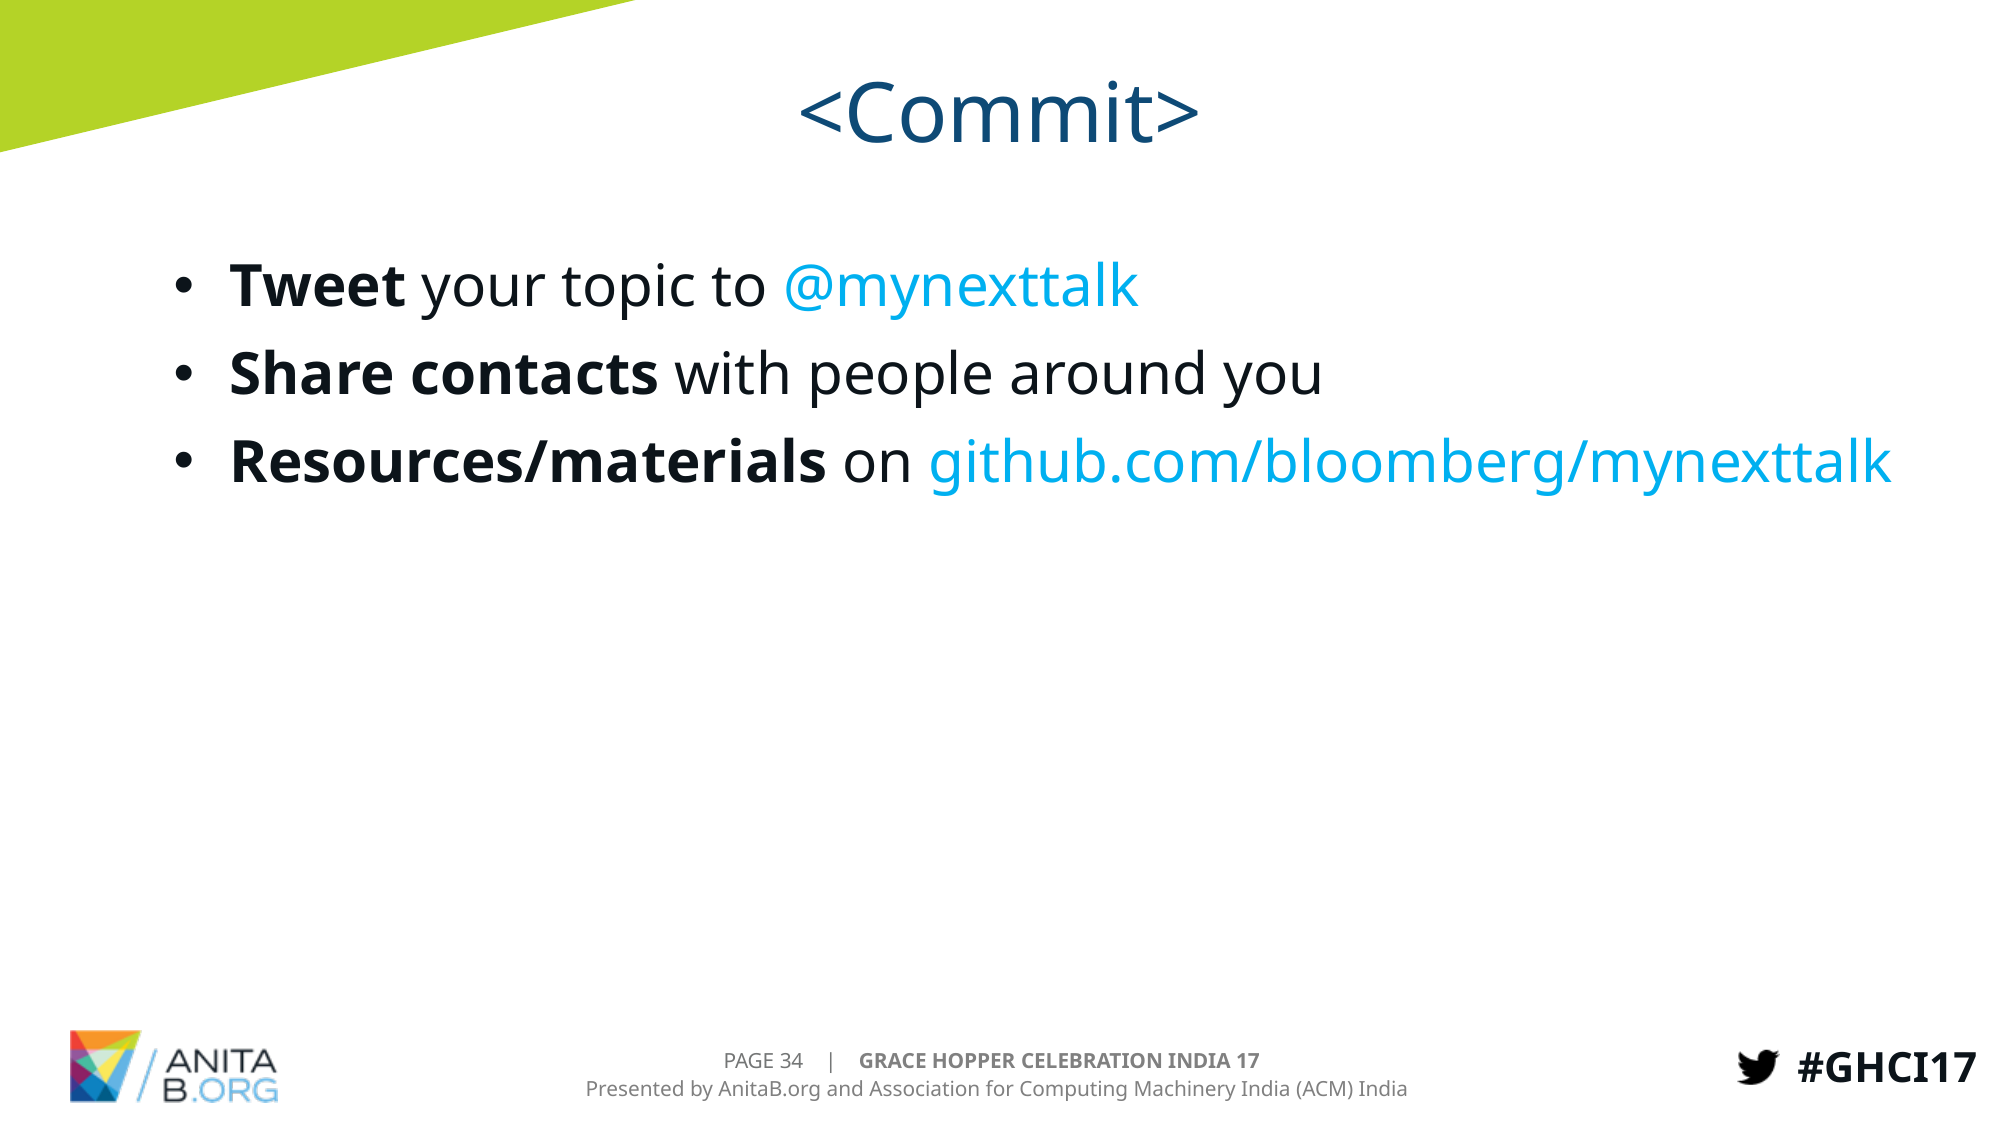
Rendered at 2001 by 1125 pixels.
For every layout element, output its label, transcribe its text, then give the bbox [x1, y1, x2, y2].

list Tweet your topic to @mynexttalk Share contacts with people around you Resources/materials on github.com/bloomberg/mynexttalk [158, 248, 1962, 940]
title <Commit> [52, 59, 1948, 169]
picture [1737, 1046, 1780, 1089]
picture [70, 1030, 278, 1103]
